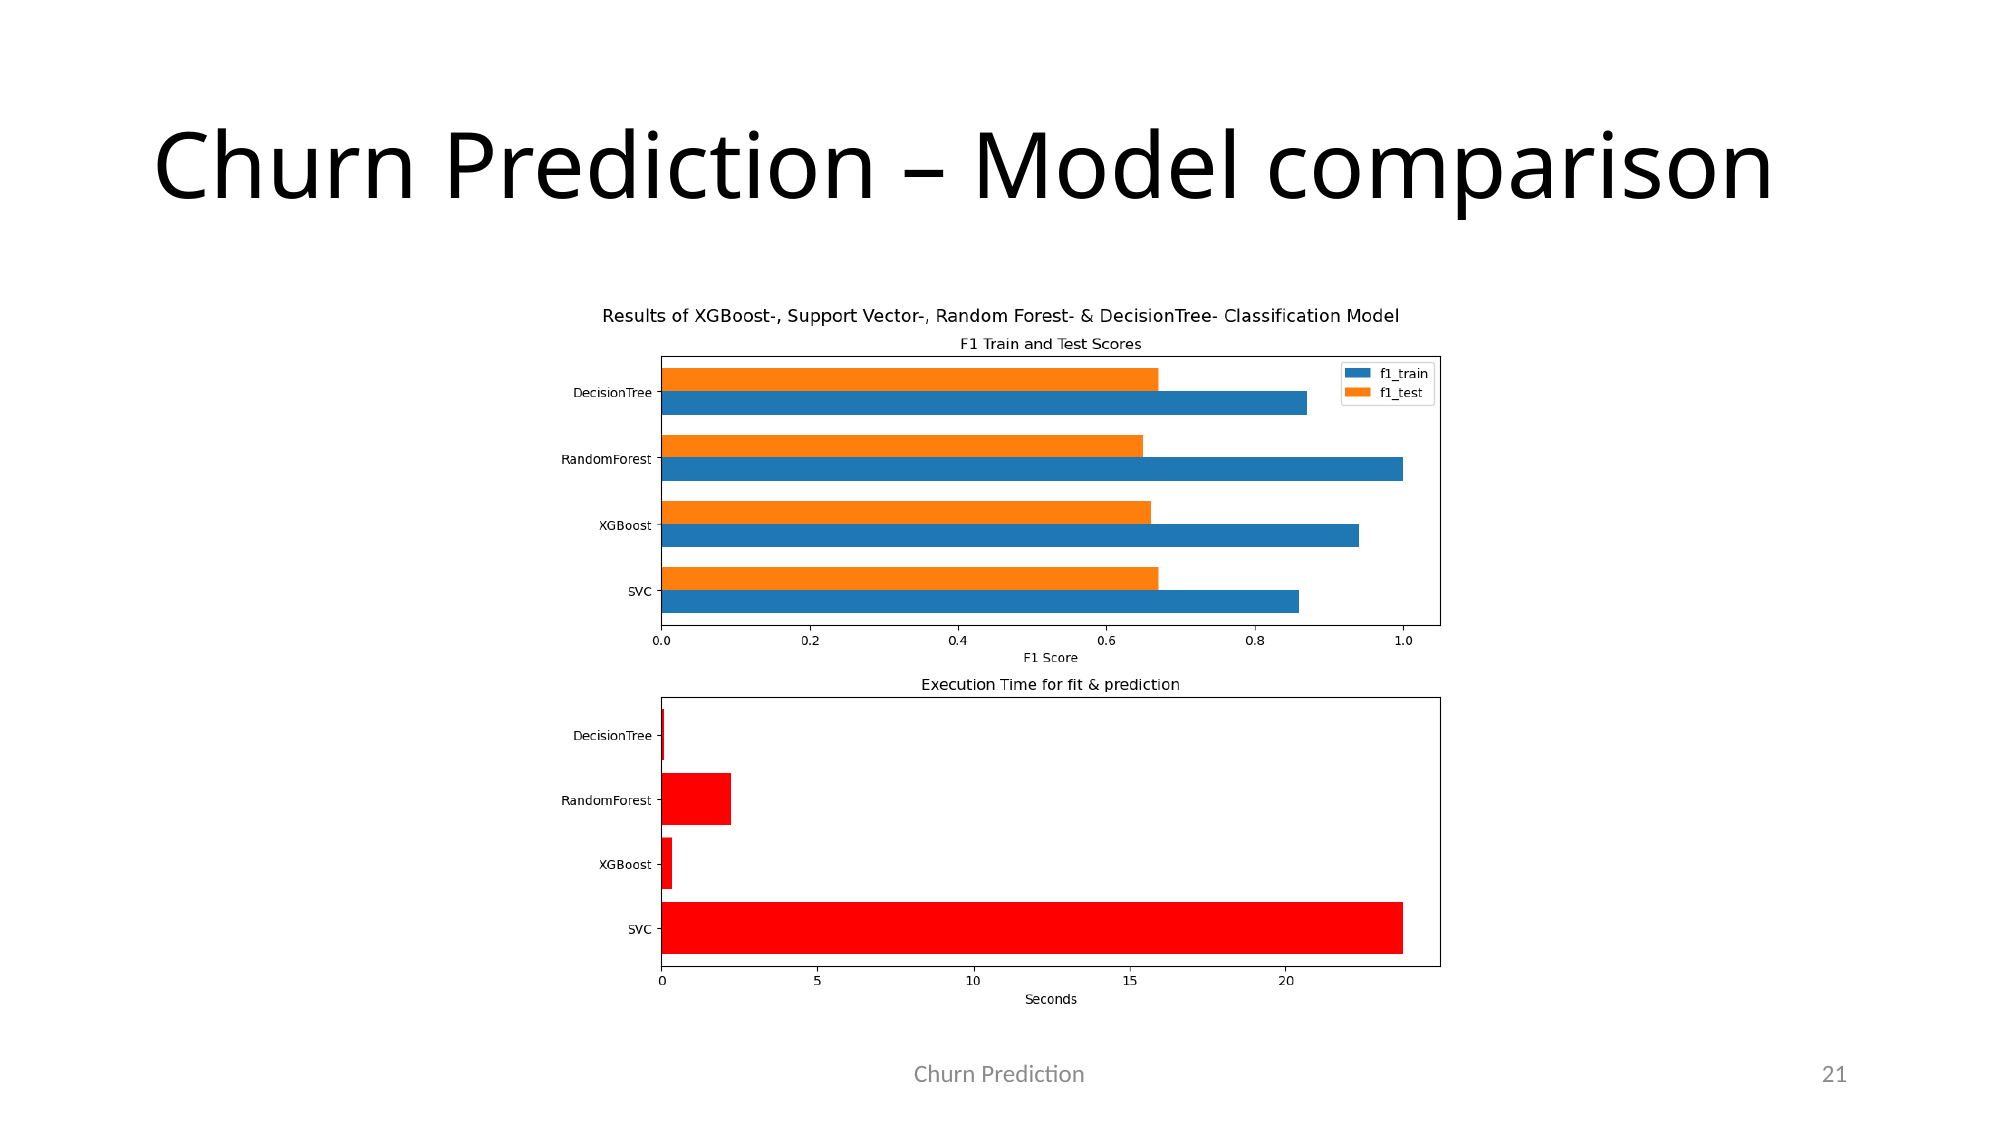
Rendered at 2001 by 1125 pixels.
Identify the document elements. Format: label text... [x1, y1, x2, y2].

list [551, 299, 1448, 1014]
slide_number 21 [1412, 1042, 1863, 1103]
title Churn Prediction – Model comparison [137, 59, 1863, 278]
footer Churn Prediction [662, 1042, 1338, 1103]
